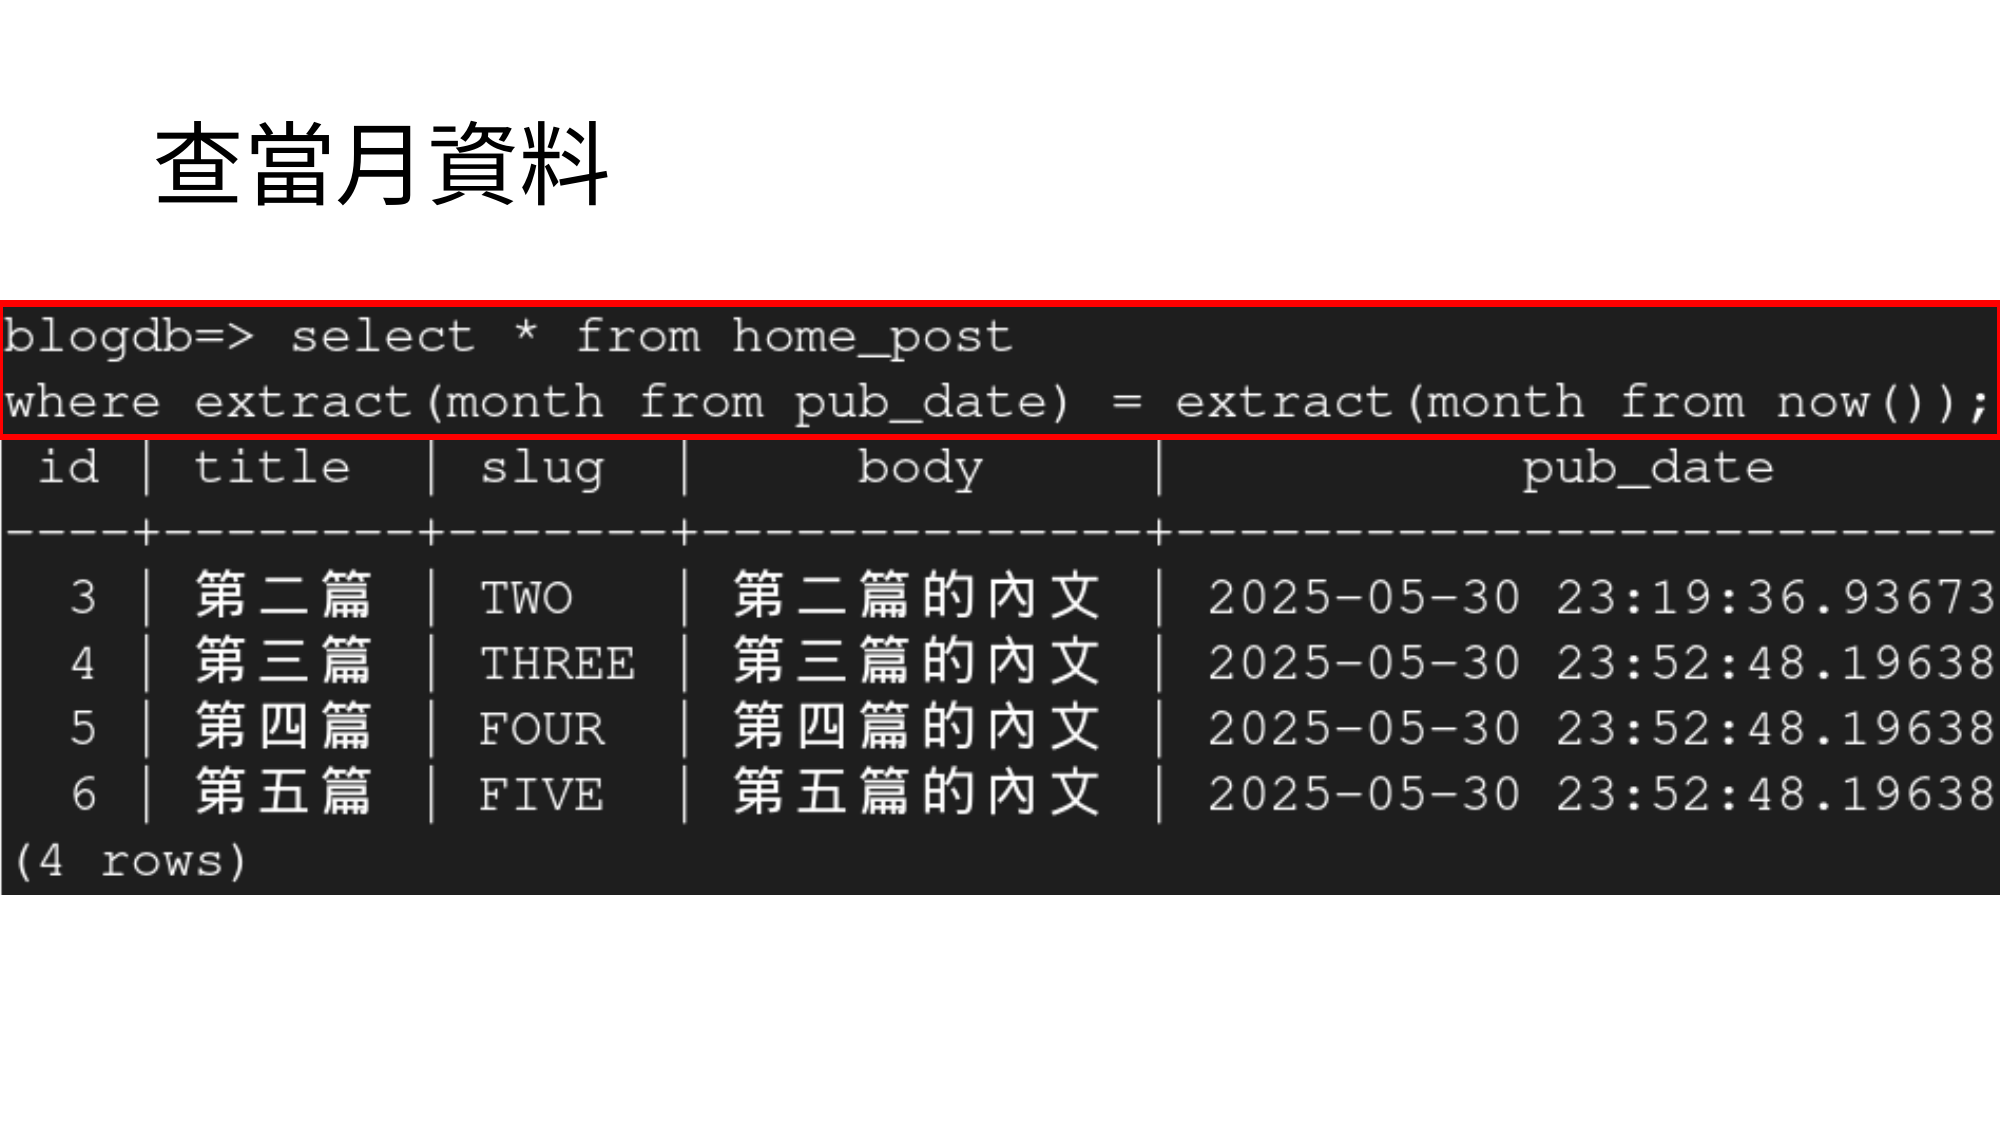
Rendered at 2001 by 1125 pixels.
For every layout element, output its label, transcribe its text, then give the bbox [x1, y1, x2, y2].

title 查當月資料 [137, 59, 1863, 278]
picture [0, 303, 2000, 895]
